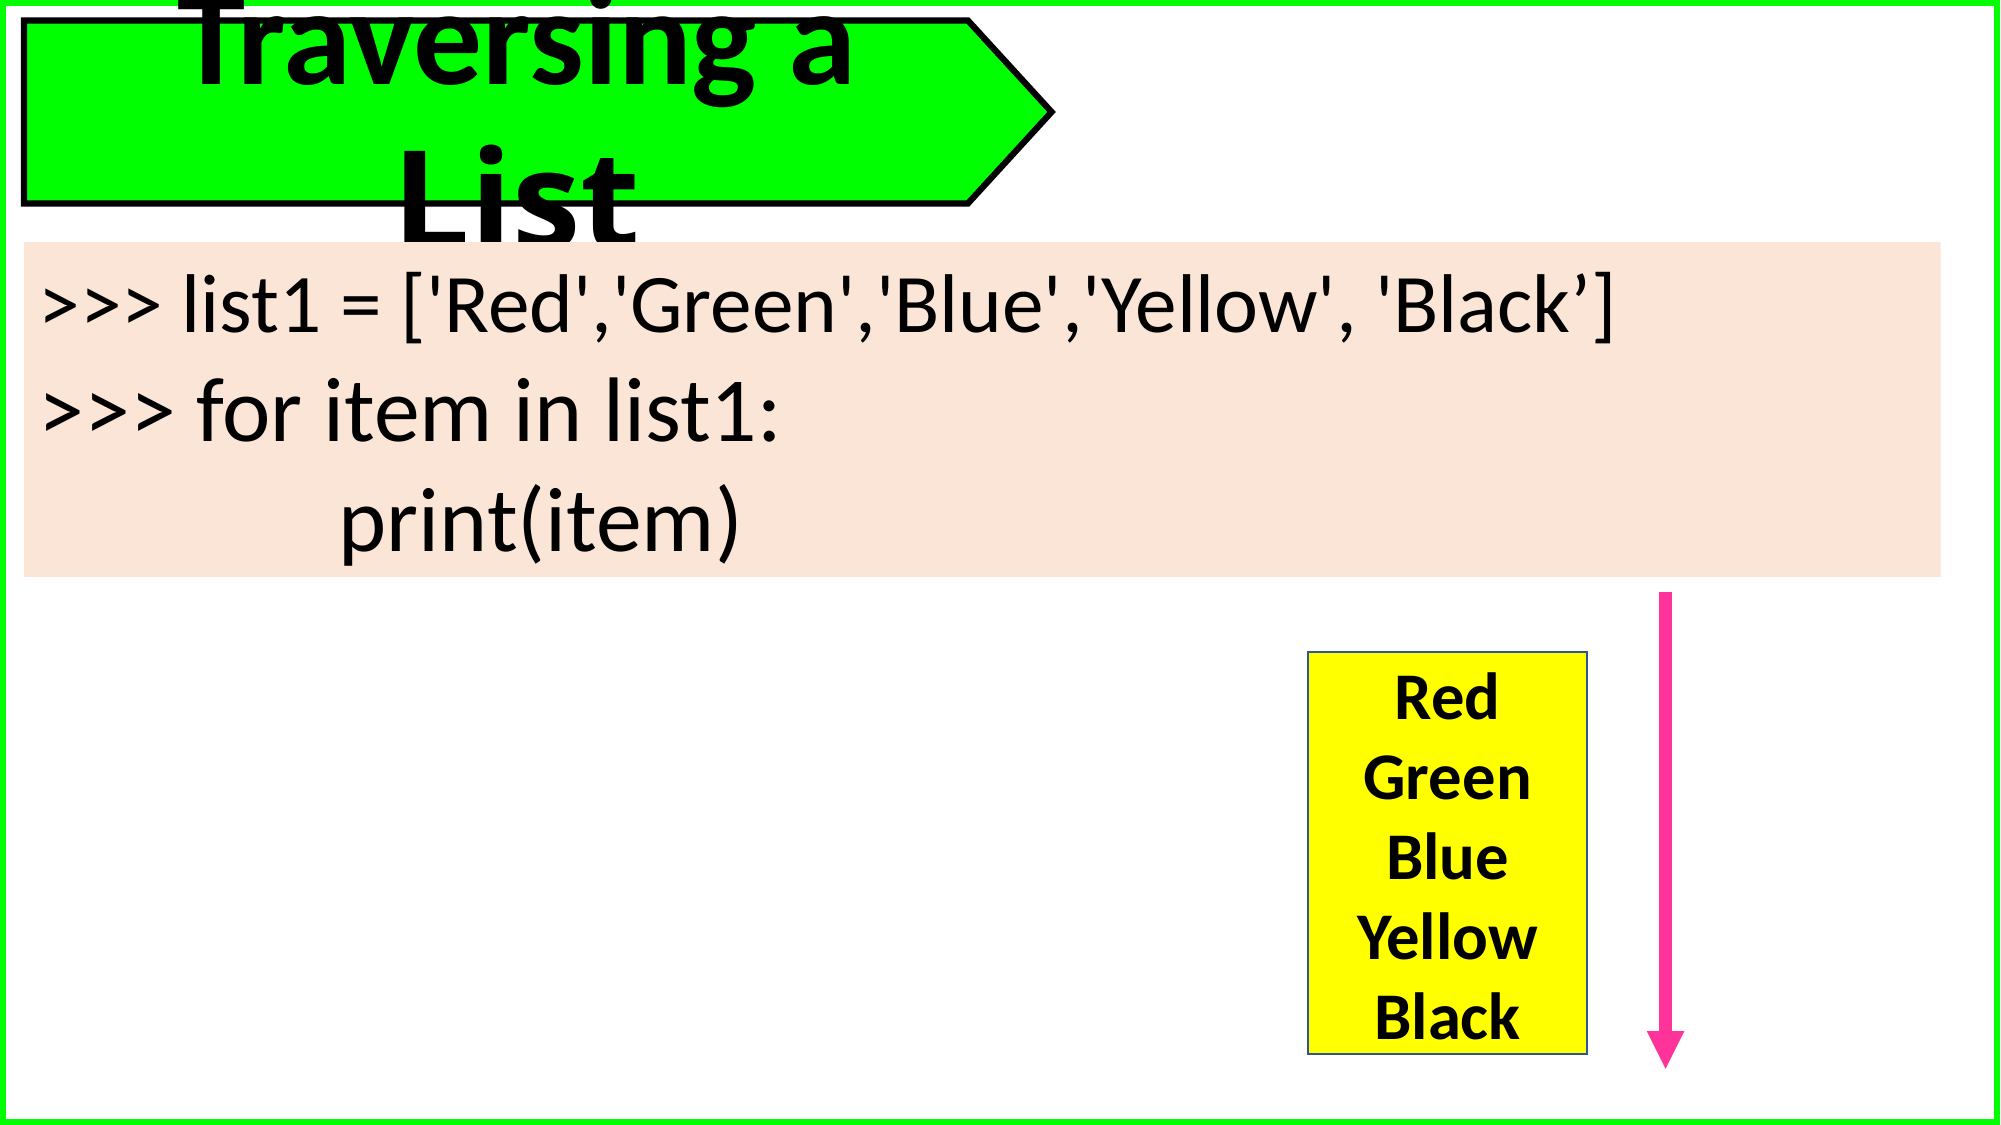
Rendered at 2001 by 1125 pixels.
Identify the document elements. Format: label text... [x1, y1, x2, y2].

text_box [0, 0, 2000, 1125]
text_box Red Green Blue Yellow Black [1307, 651, 1588, 1055]
text_box Traversing a List [22, 19, 1053, 205]
text_box >>> list1 = ['Red','Green','Blue','Yellow', 'Black’] >>> for item in list1: print(item) [23, 242, 1941, 577]
